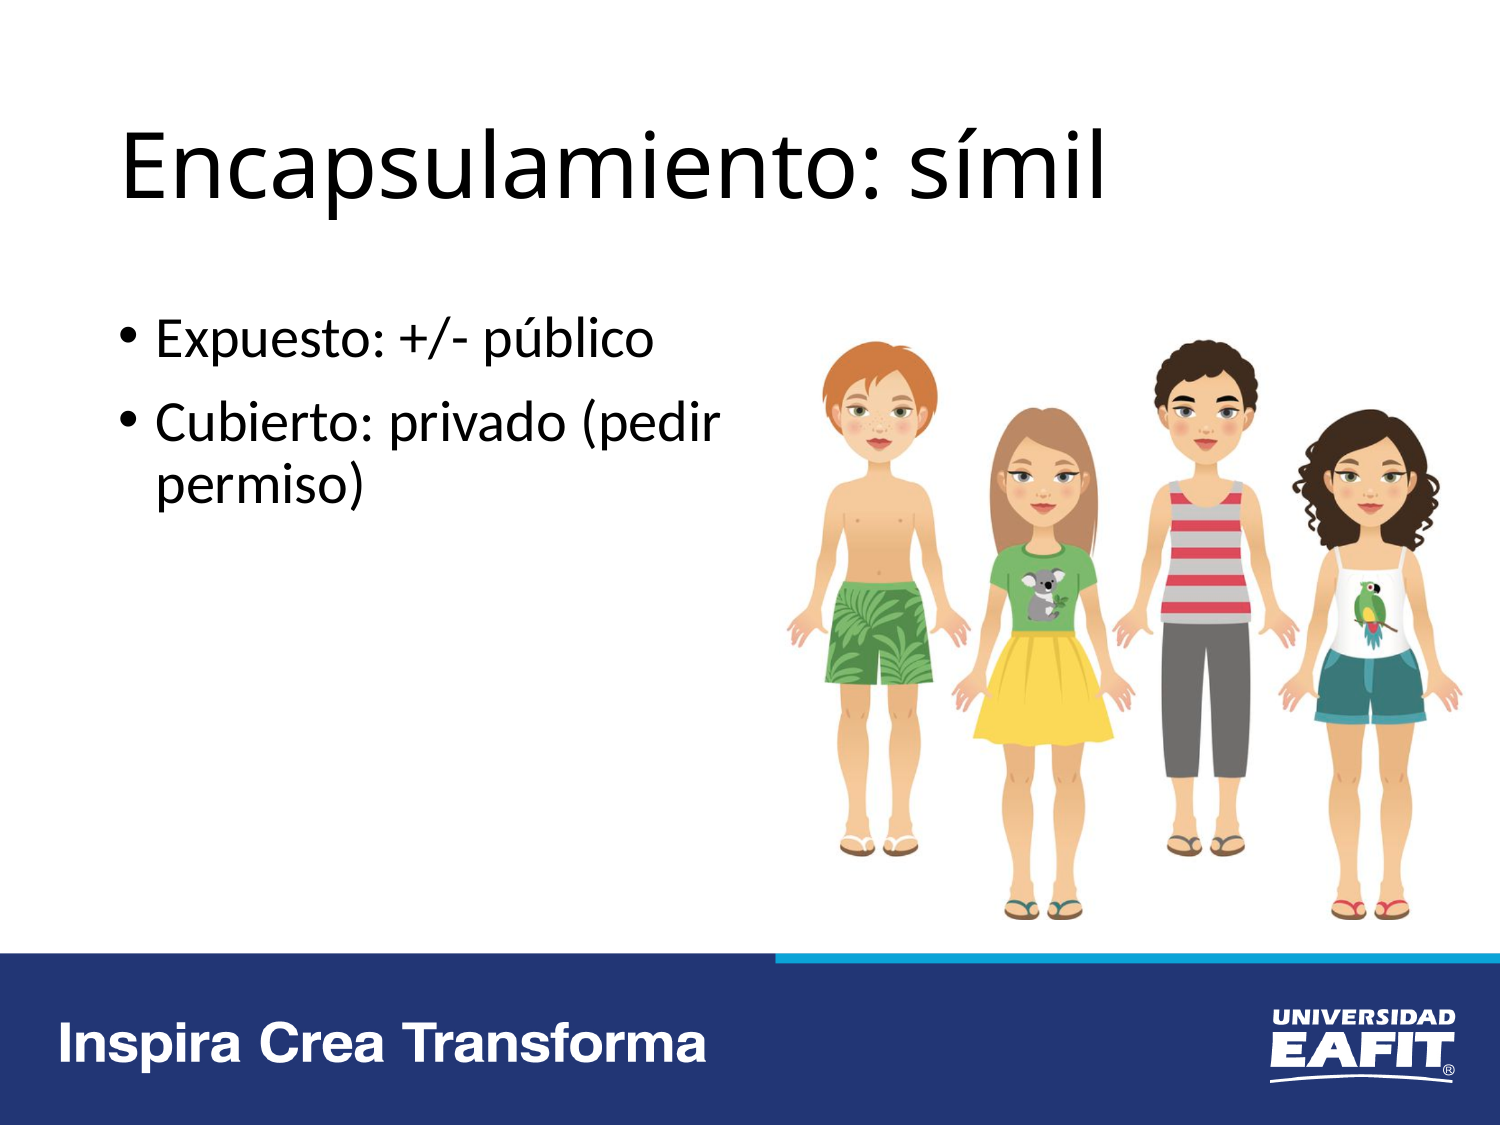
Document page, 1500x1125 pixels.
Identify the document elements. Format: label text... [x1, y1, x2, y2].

list Expuesto: +/- público Cubierto: privado (pedir permiso) [103, 299, 845, 1014]
title Encapsulamiento: símil [103, 59, 1397, 278]
picture [0, 0, 1500, 1125]
